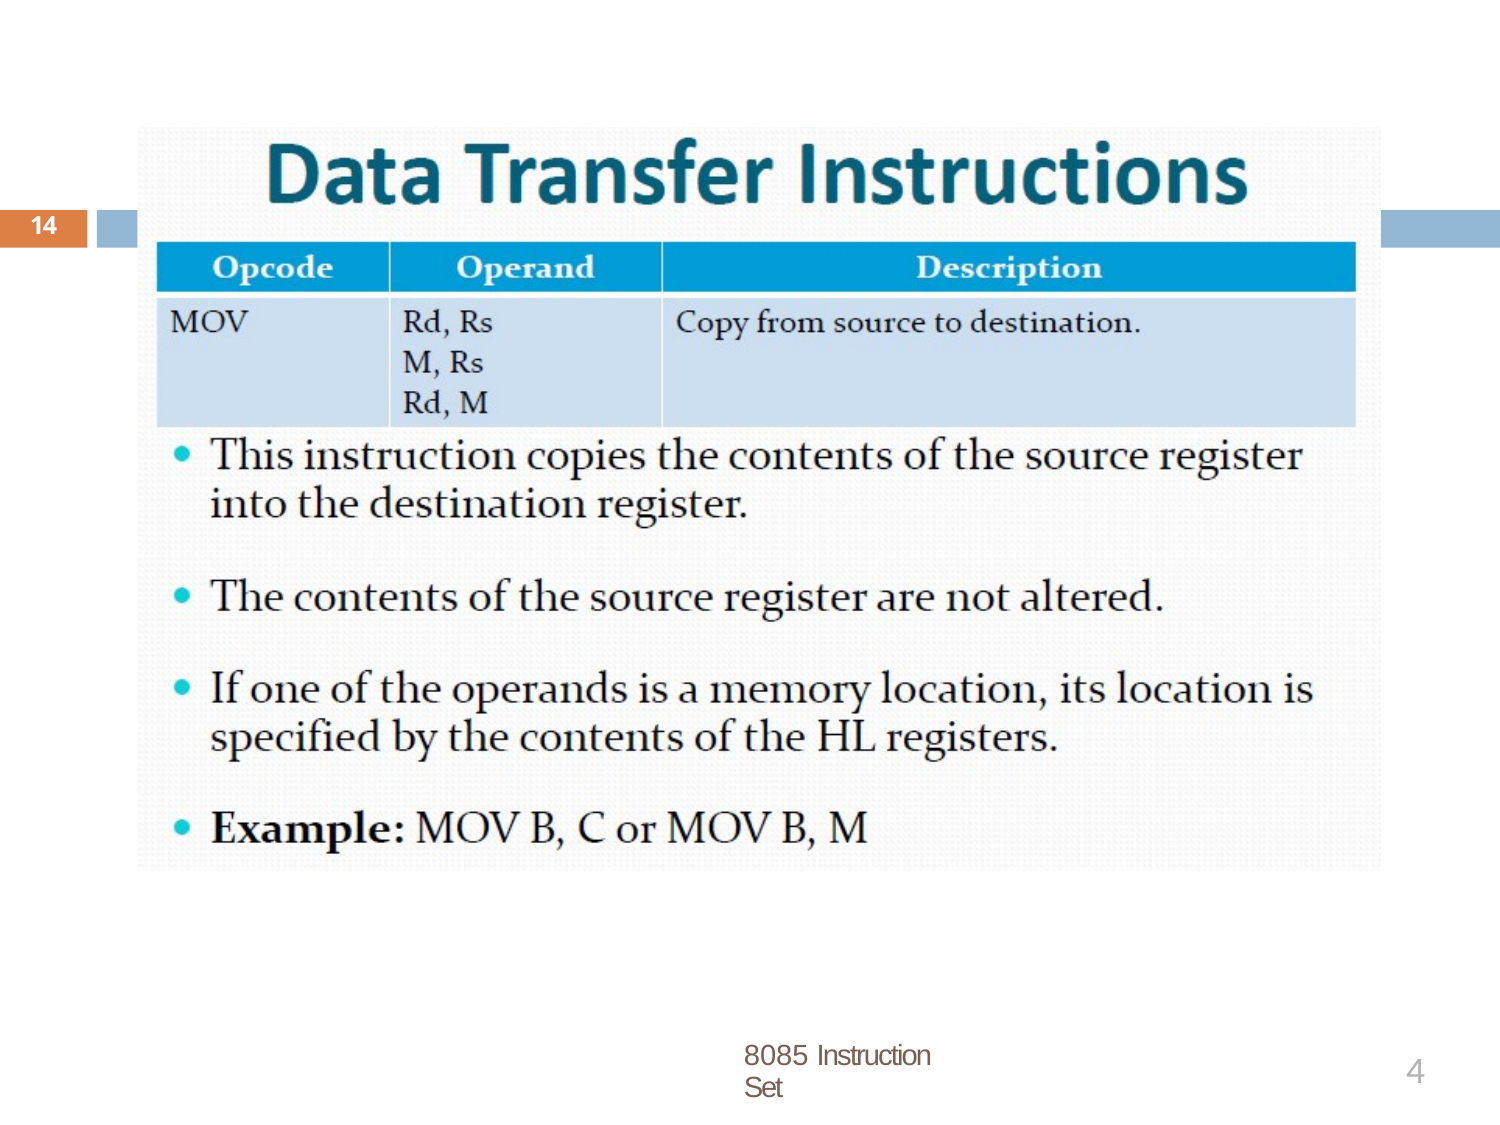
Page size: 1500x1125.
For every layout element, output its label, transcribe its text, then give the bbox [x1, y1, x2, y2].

slide_number 4 [1080, 1046, 1425, 1103]
text_box 8085 Instruction Set [741, 1037, 977, 1104]
text_box [137, 127, 1381, 871]
text_box 14 [28, 207, 59, 240]
